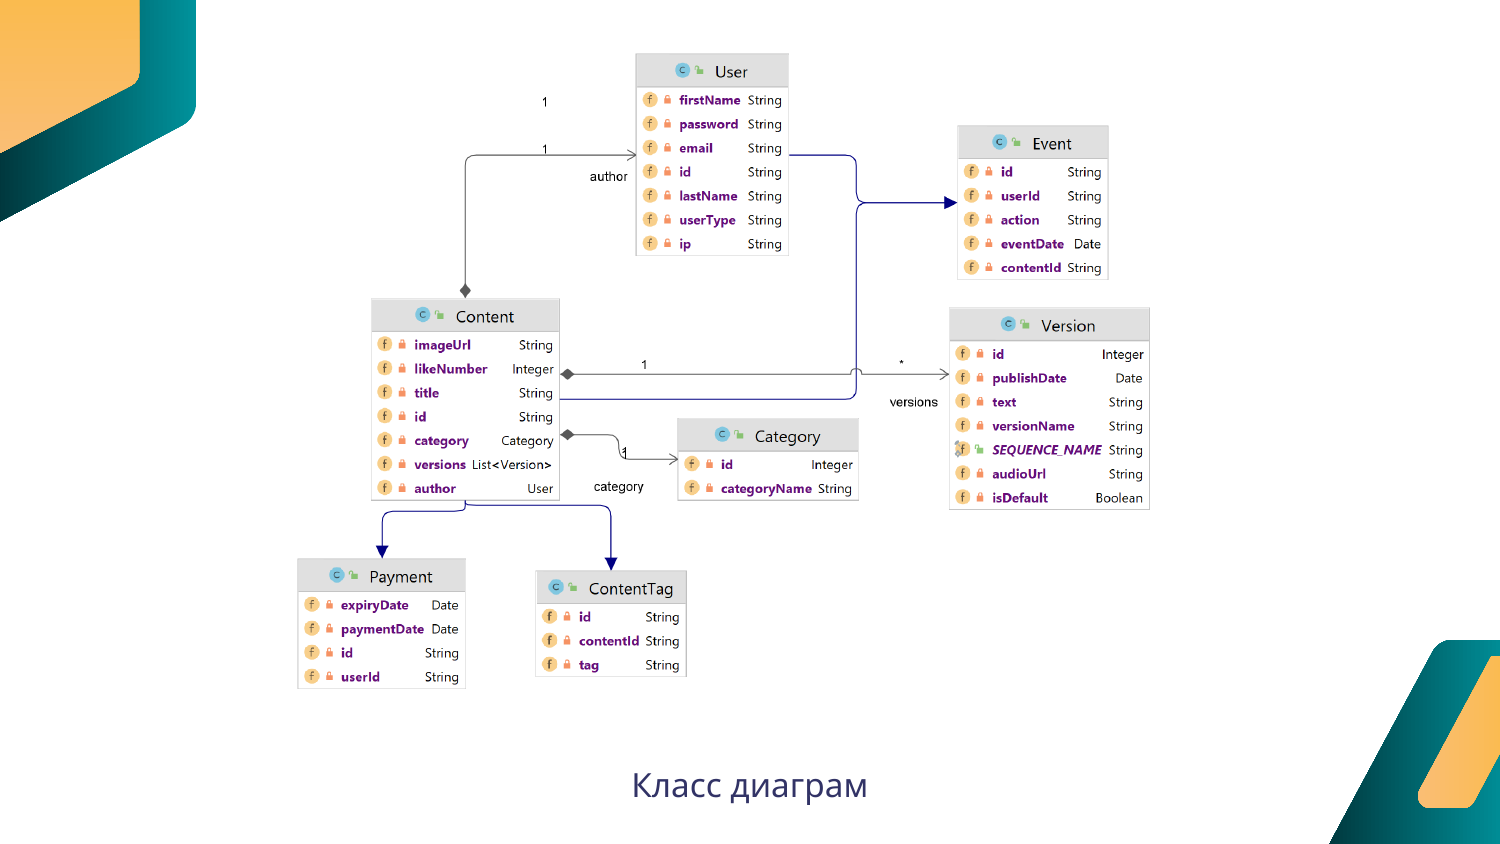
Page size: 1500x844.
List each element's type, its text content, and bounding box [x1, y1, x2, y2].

subtitle Класс диаграм [498, 744, 1002, 825]
picture [275, 31, 1172, 711]
